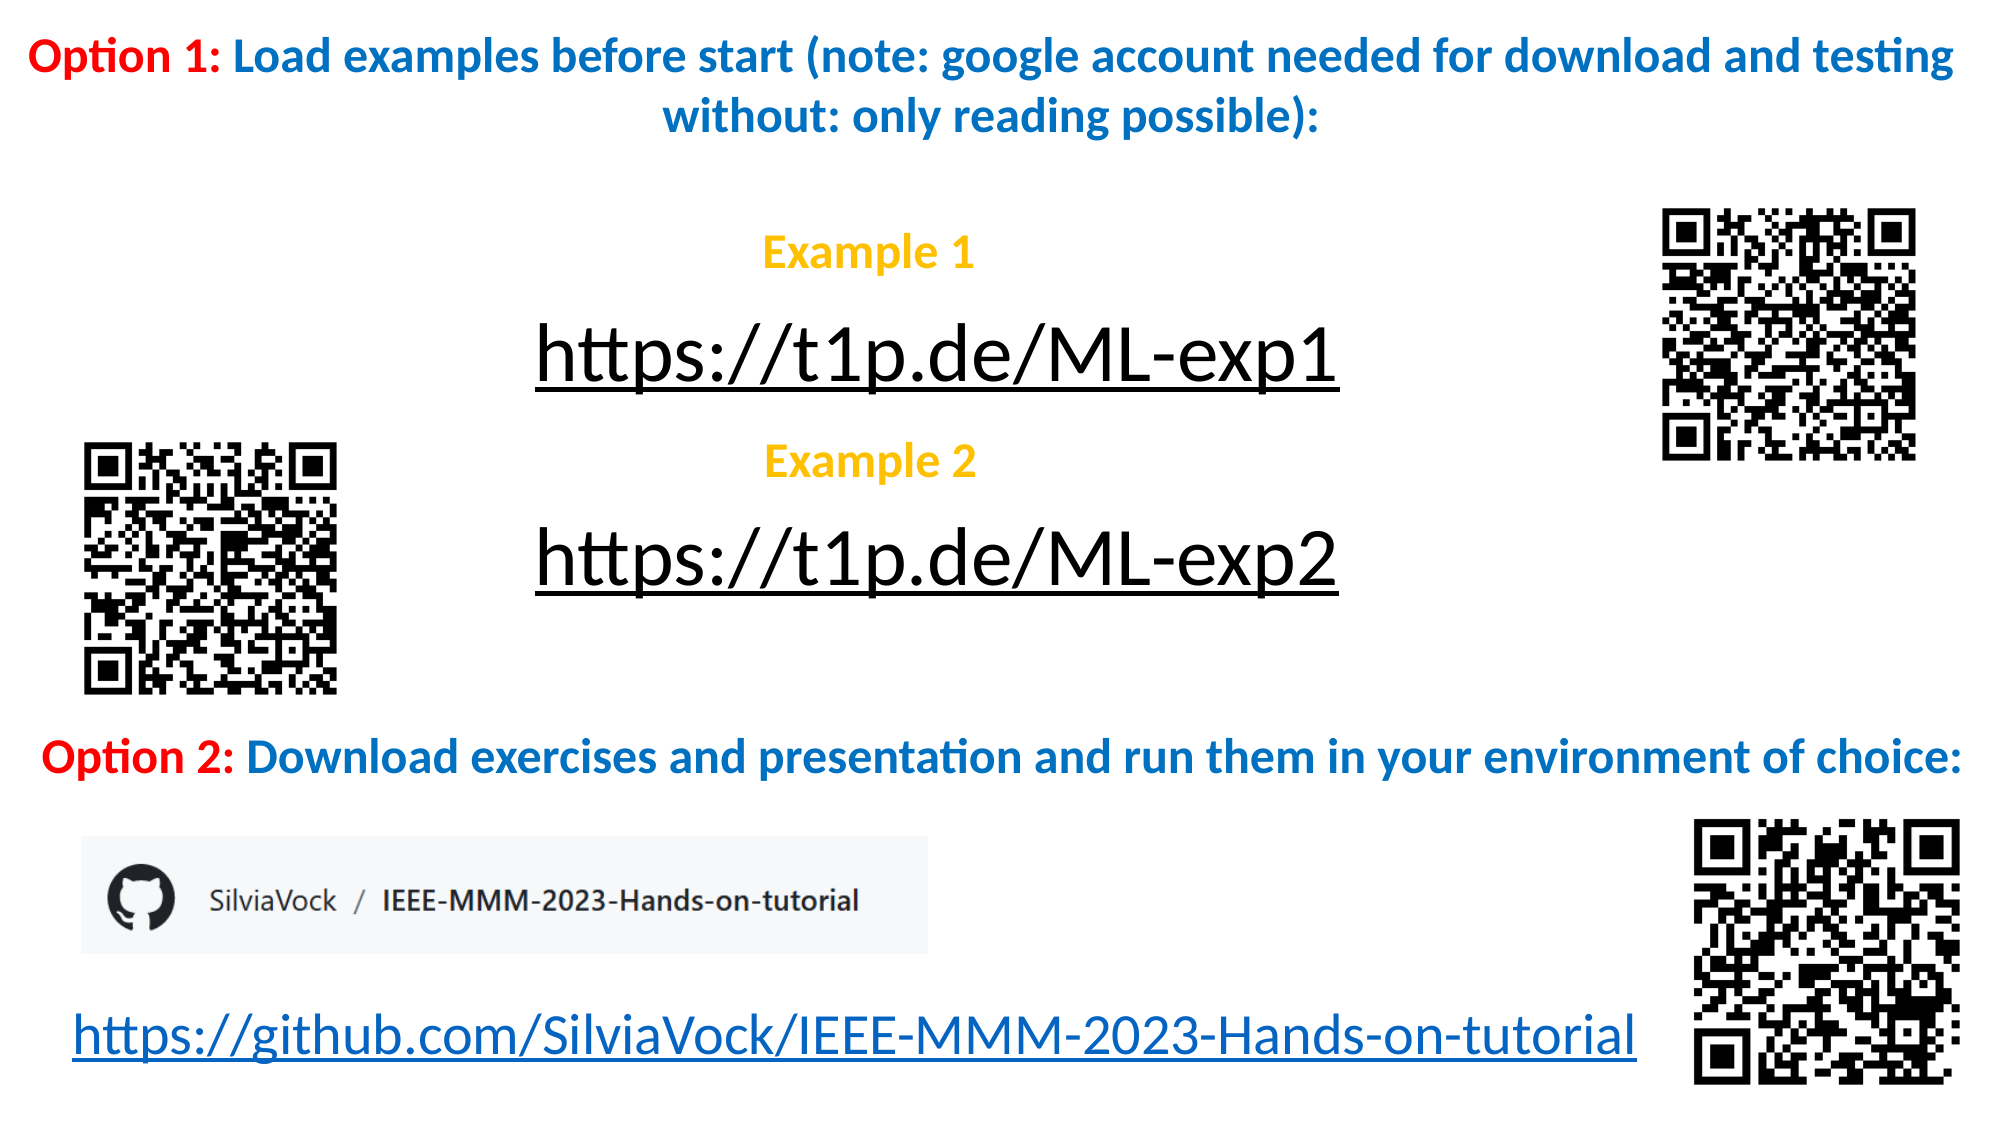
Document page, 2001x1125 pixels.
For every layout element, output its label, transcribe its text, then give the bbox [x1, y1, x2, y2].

text_box Example 1 [747, 211, 991, 287]
picture [1618, 164, 1960, 505]
text_box https://github.com/SilviaVock/IEEE-MMM-2023-Hands-on-tutorial [17, 988, 1655, 1125]
text_box https://t1p.de/ML-exp2 [520, 494, 1550, 610]
picture [40, 398, 381, 739]
picture [81, 836, 928, 954]
picture [1655, 780, 2000, 1125]
text_box Option 2: Download exercises and presentation and run them in your environment of choice: [26, 715, 1991, 791]
text_box Example 2 [749, 420, 993, 495]
text_box Option 1: Load examples before start (note: google account needed for download and testing without: only reading possible): [0, 14, 1983, 150]
text_box https://t1p.de/ML-exp1 [520, 290, 1457, 406]
